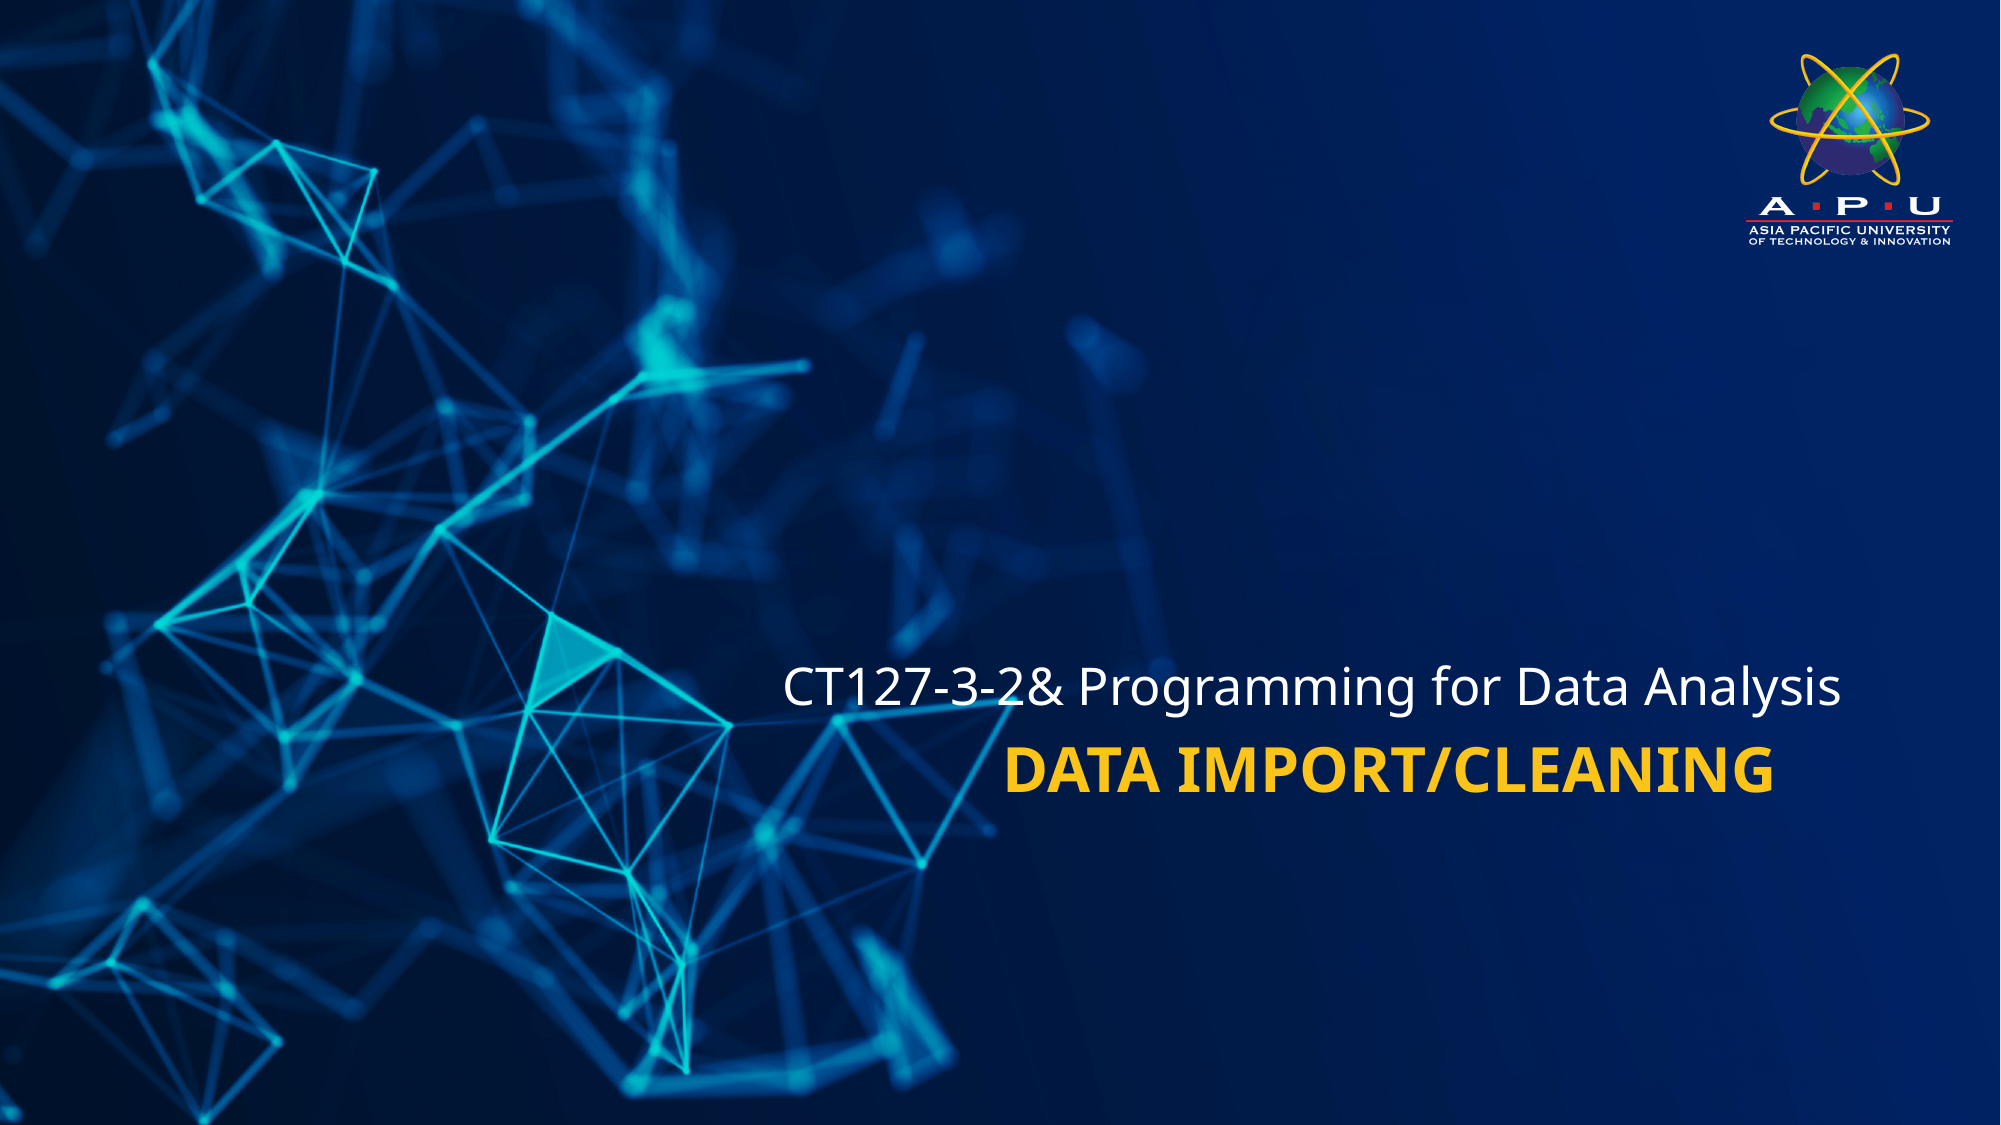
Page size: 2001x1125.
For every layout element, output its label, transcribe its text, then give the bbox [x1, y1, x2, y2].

title DATA IMPORT/CLEANING [157, 723, 1858, 947]
list CT127-3-2& Programming for Data Analysis [157, 476, 1858, 723]
picture [0, 0, 2001, 1125]
